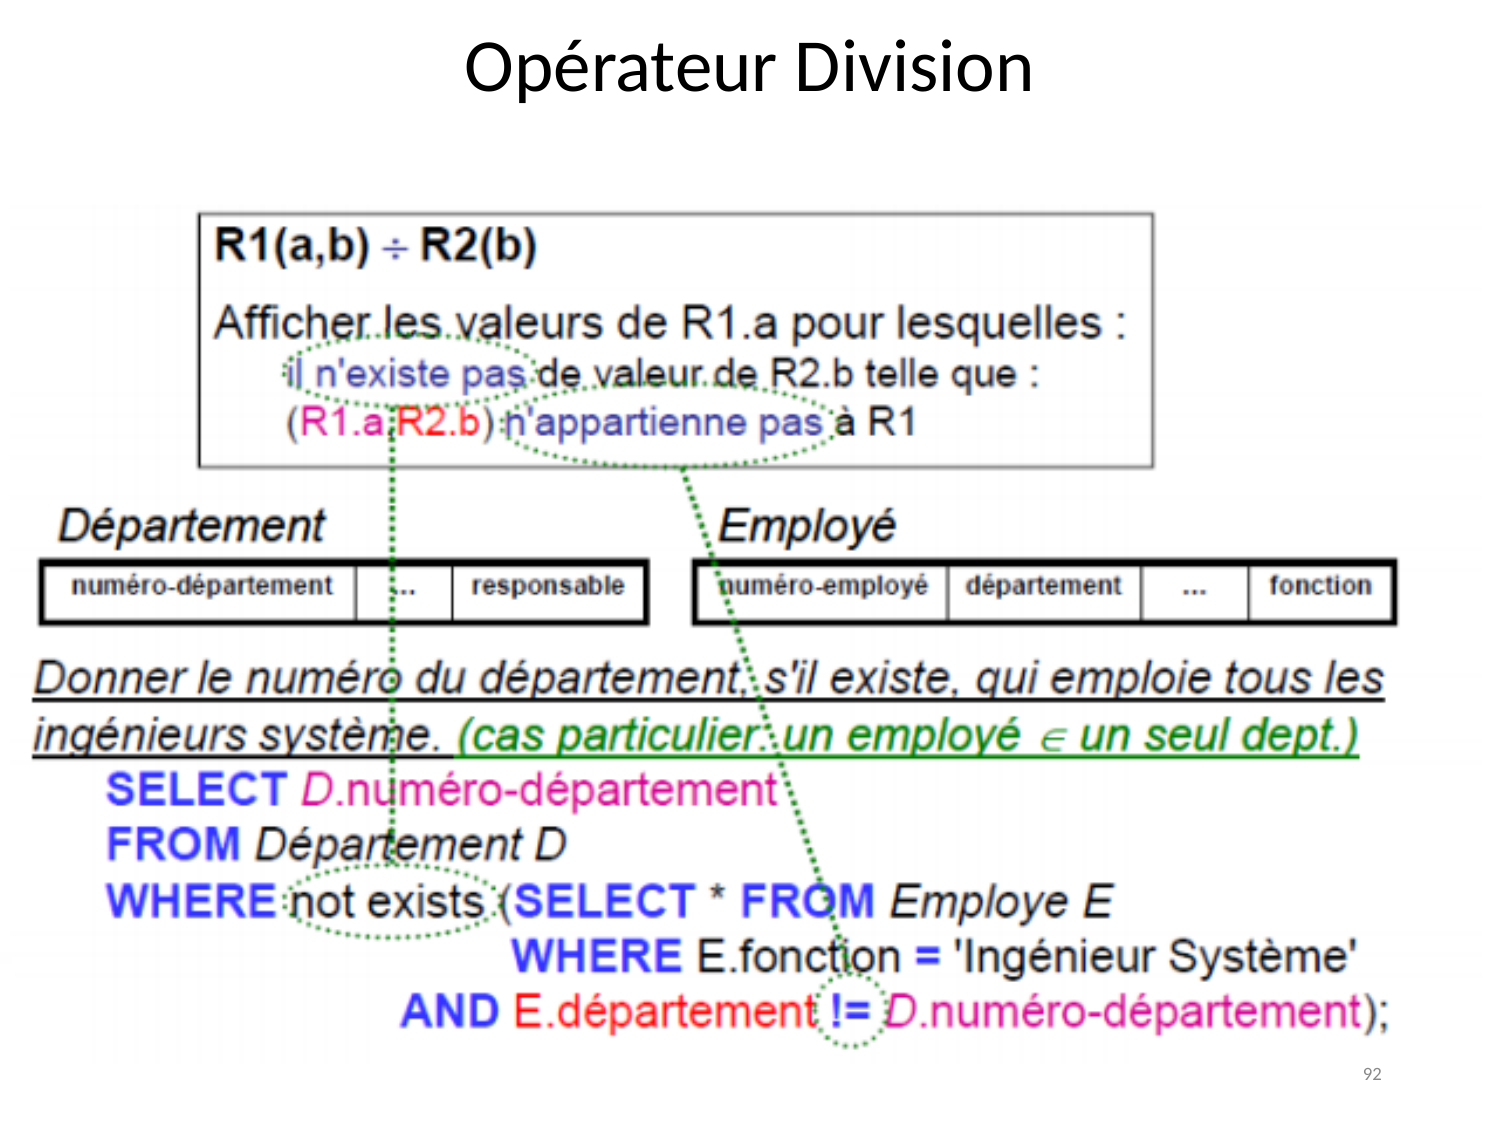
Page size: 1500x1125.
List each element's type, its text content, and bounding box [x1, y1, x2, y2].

title Opérateur Division [103, 10, 1397, 126]
picture [0, 204, 1482, 1064]
text_box 92 [1059, 1073, 1397, 1103]
